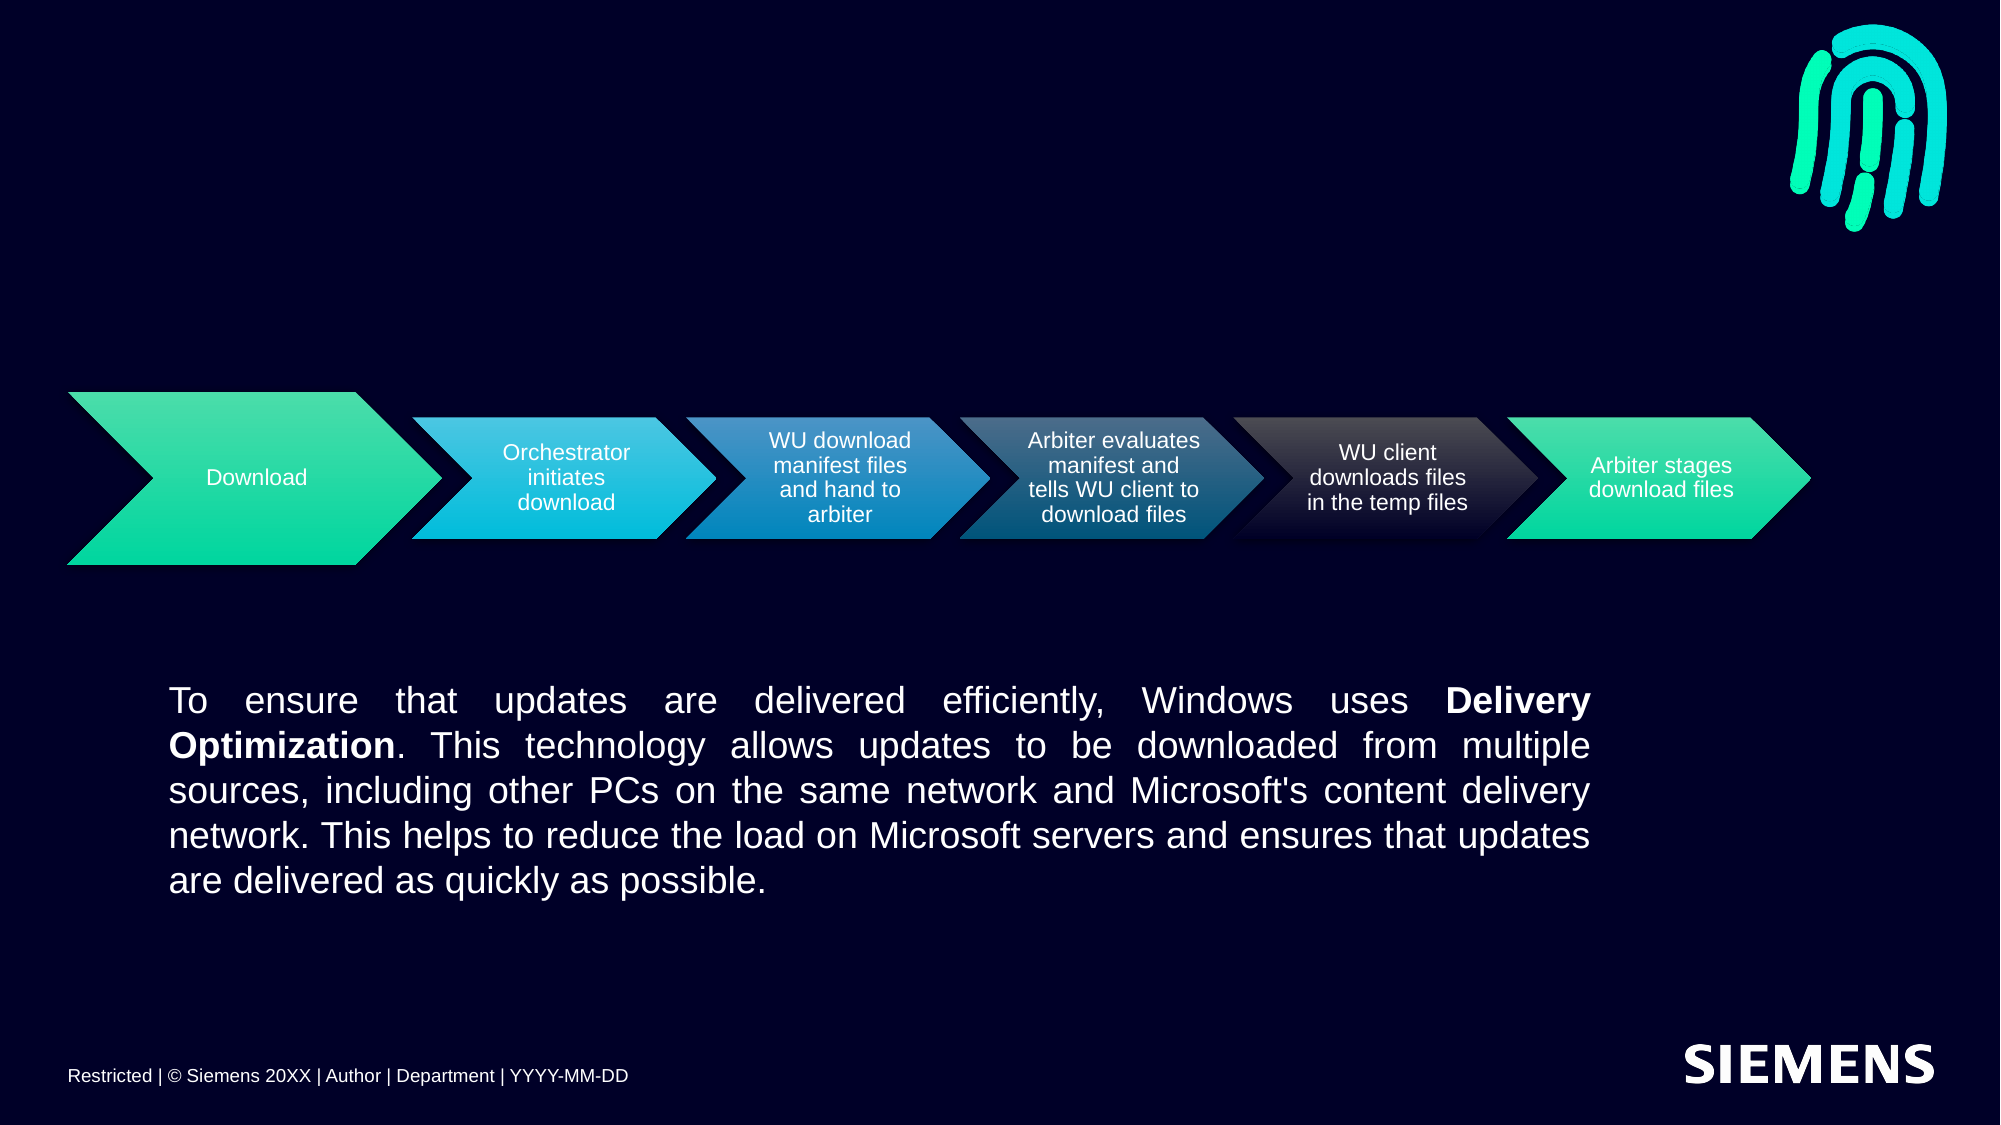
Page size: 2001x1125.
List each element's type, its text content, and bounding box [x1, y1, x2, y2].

picture [1685, 1044, 1934, 1084]
picture [1790, 24, 1947, 232]
text_box To ensure that updates are delivered efficiently, Windows uses Delivery Optimization. This technology allows updates to be downloaded from multiple sources, including other PCs on the same network and Microsoft's content delivery network. This helps to reduce the load on Microsoft servers and ensures that updates are delivered as quickly as possible. [168, 746, 1591, 901]
footer Restricted | © Siemens 20XX | Author | Department | YYYY-MM-DD [67, 1035, 1592, 1125]
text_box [67, 211, 1813, 746]
